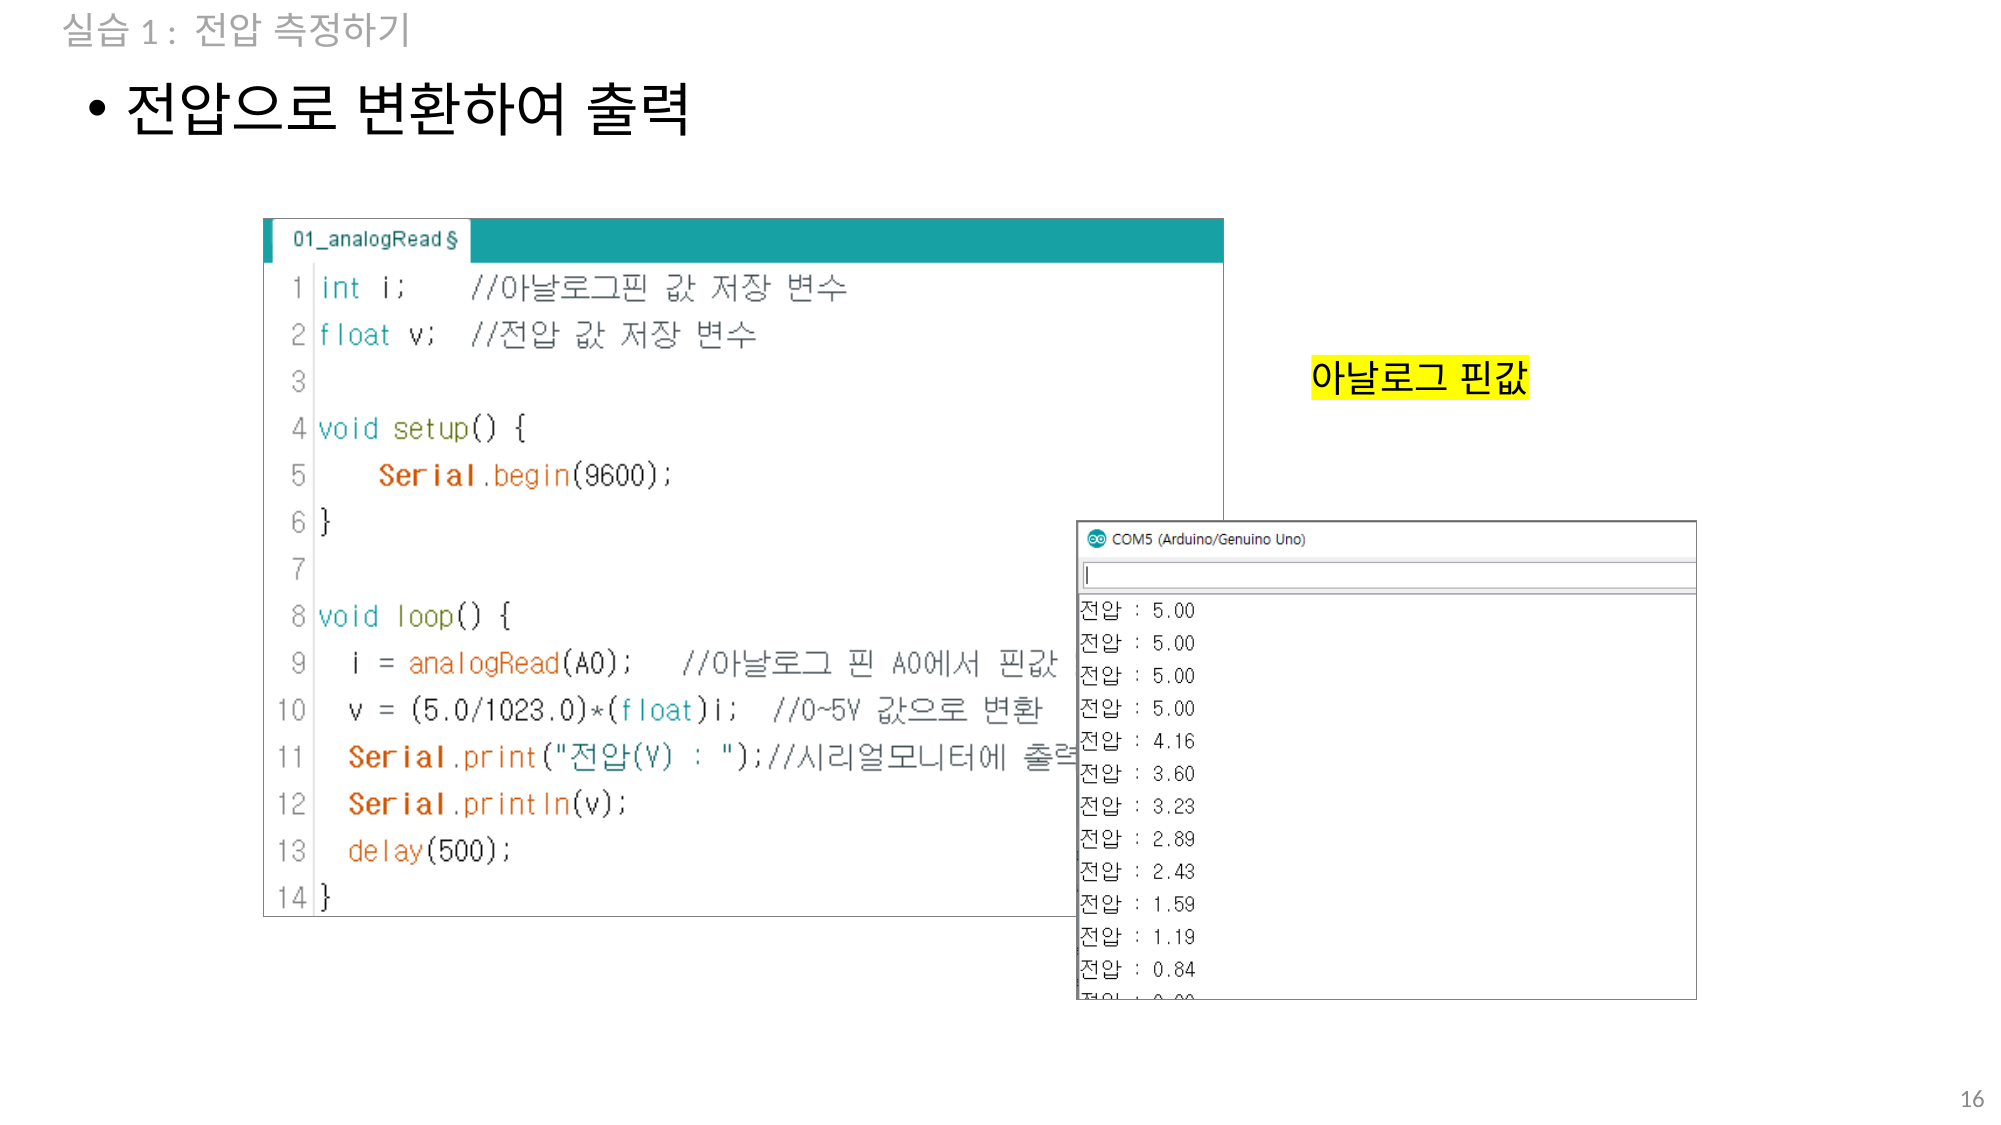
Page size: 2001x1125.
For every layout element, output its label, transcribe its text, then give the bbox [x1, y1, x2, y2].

picture [263, 217, 1697, 1000]
text_box 전압으로 변환하여 출력 [72, 65, 1387, 156]
slide_number 16 [1550, 1067, 2000, 1125]
text_box 실습1 : 전압 측정하기 [46, 0, 428, 60]
